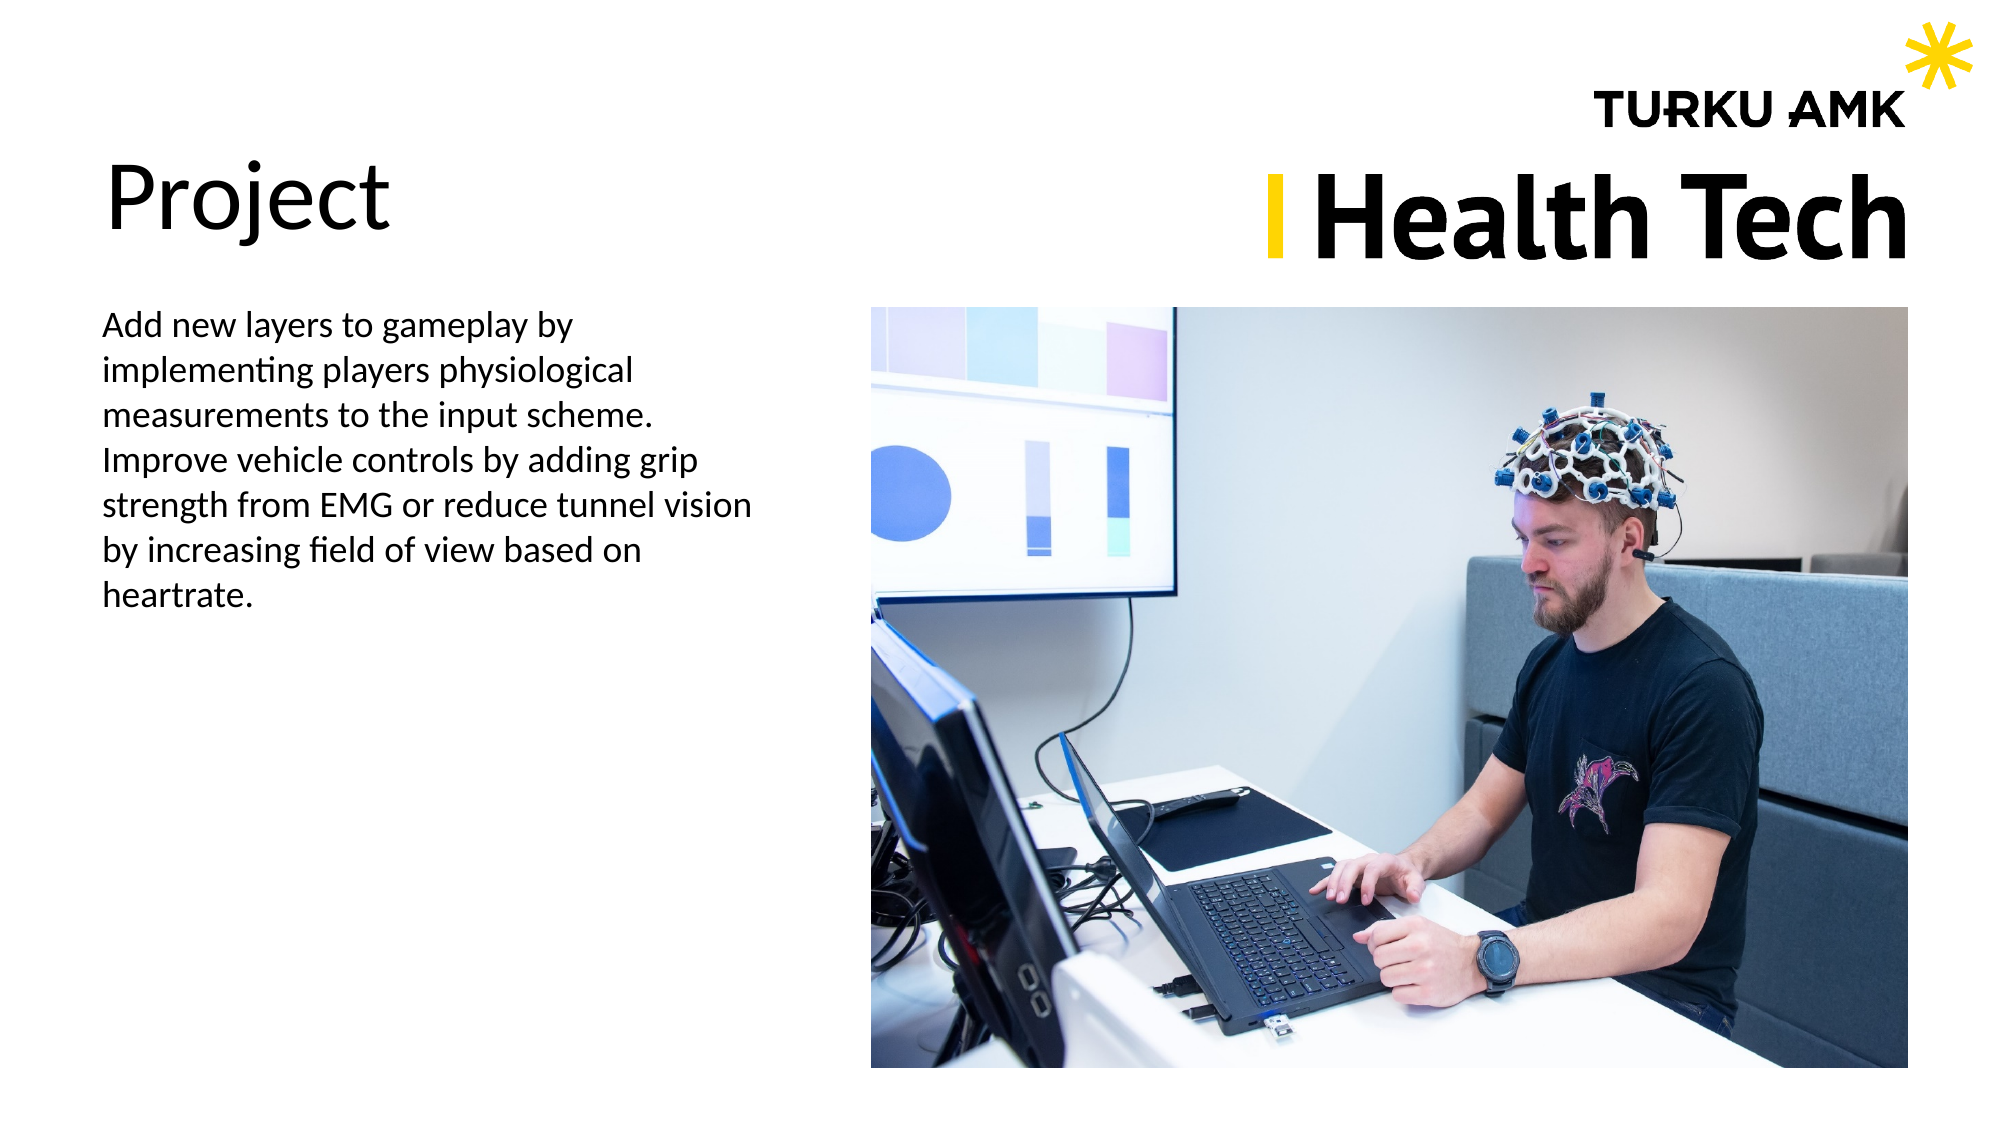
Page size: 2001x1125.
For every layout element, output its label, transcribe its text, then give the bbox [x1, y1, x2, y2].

text_box Add new layers to gameplay by implementing players physiological measurements to the input scheme. Improve vehicle controls by adding grip strength from EMG or reduce tunnel vision by increasing field of view based on heartrate. [87, 292, 779, 623]
picture [871, 307, 1908, 1068]
picture [1245, 4, 1989, 278]
title Project [90, 154, 1106, 240]
